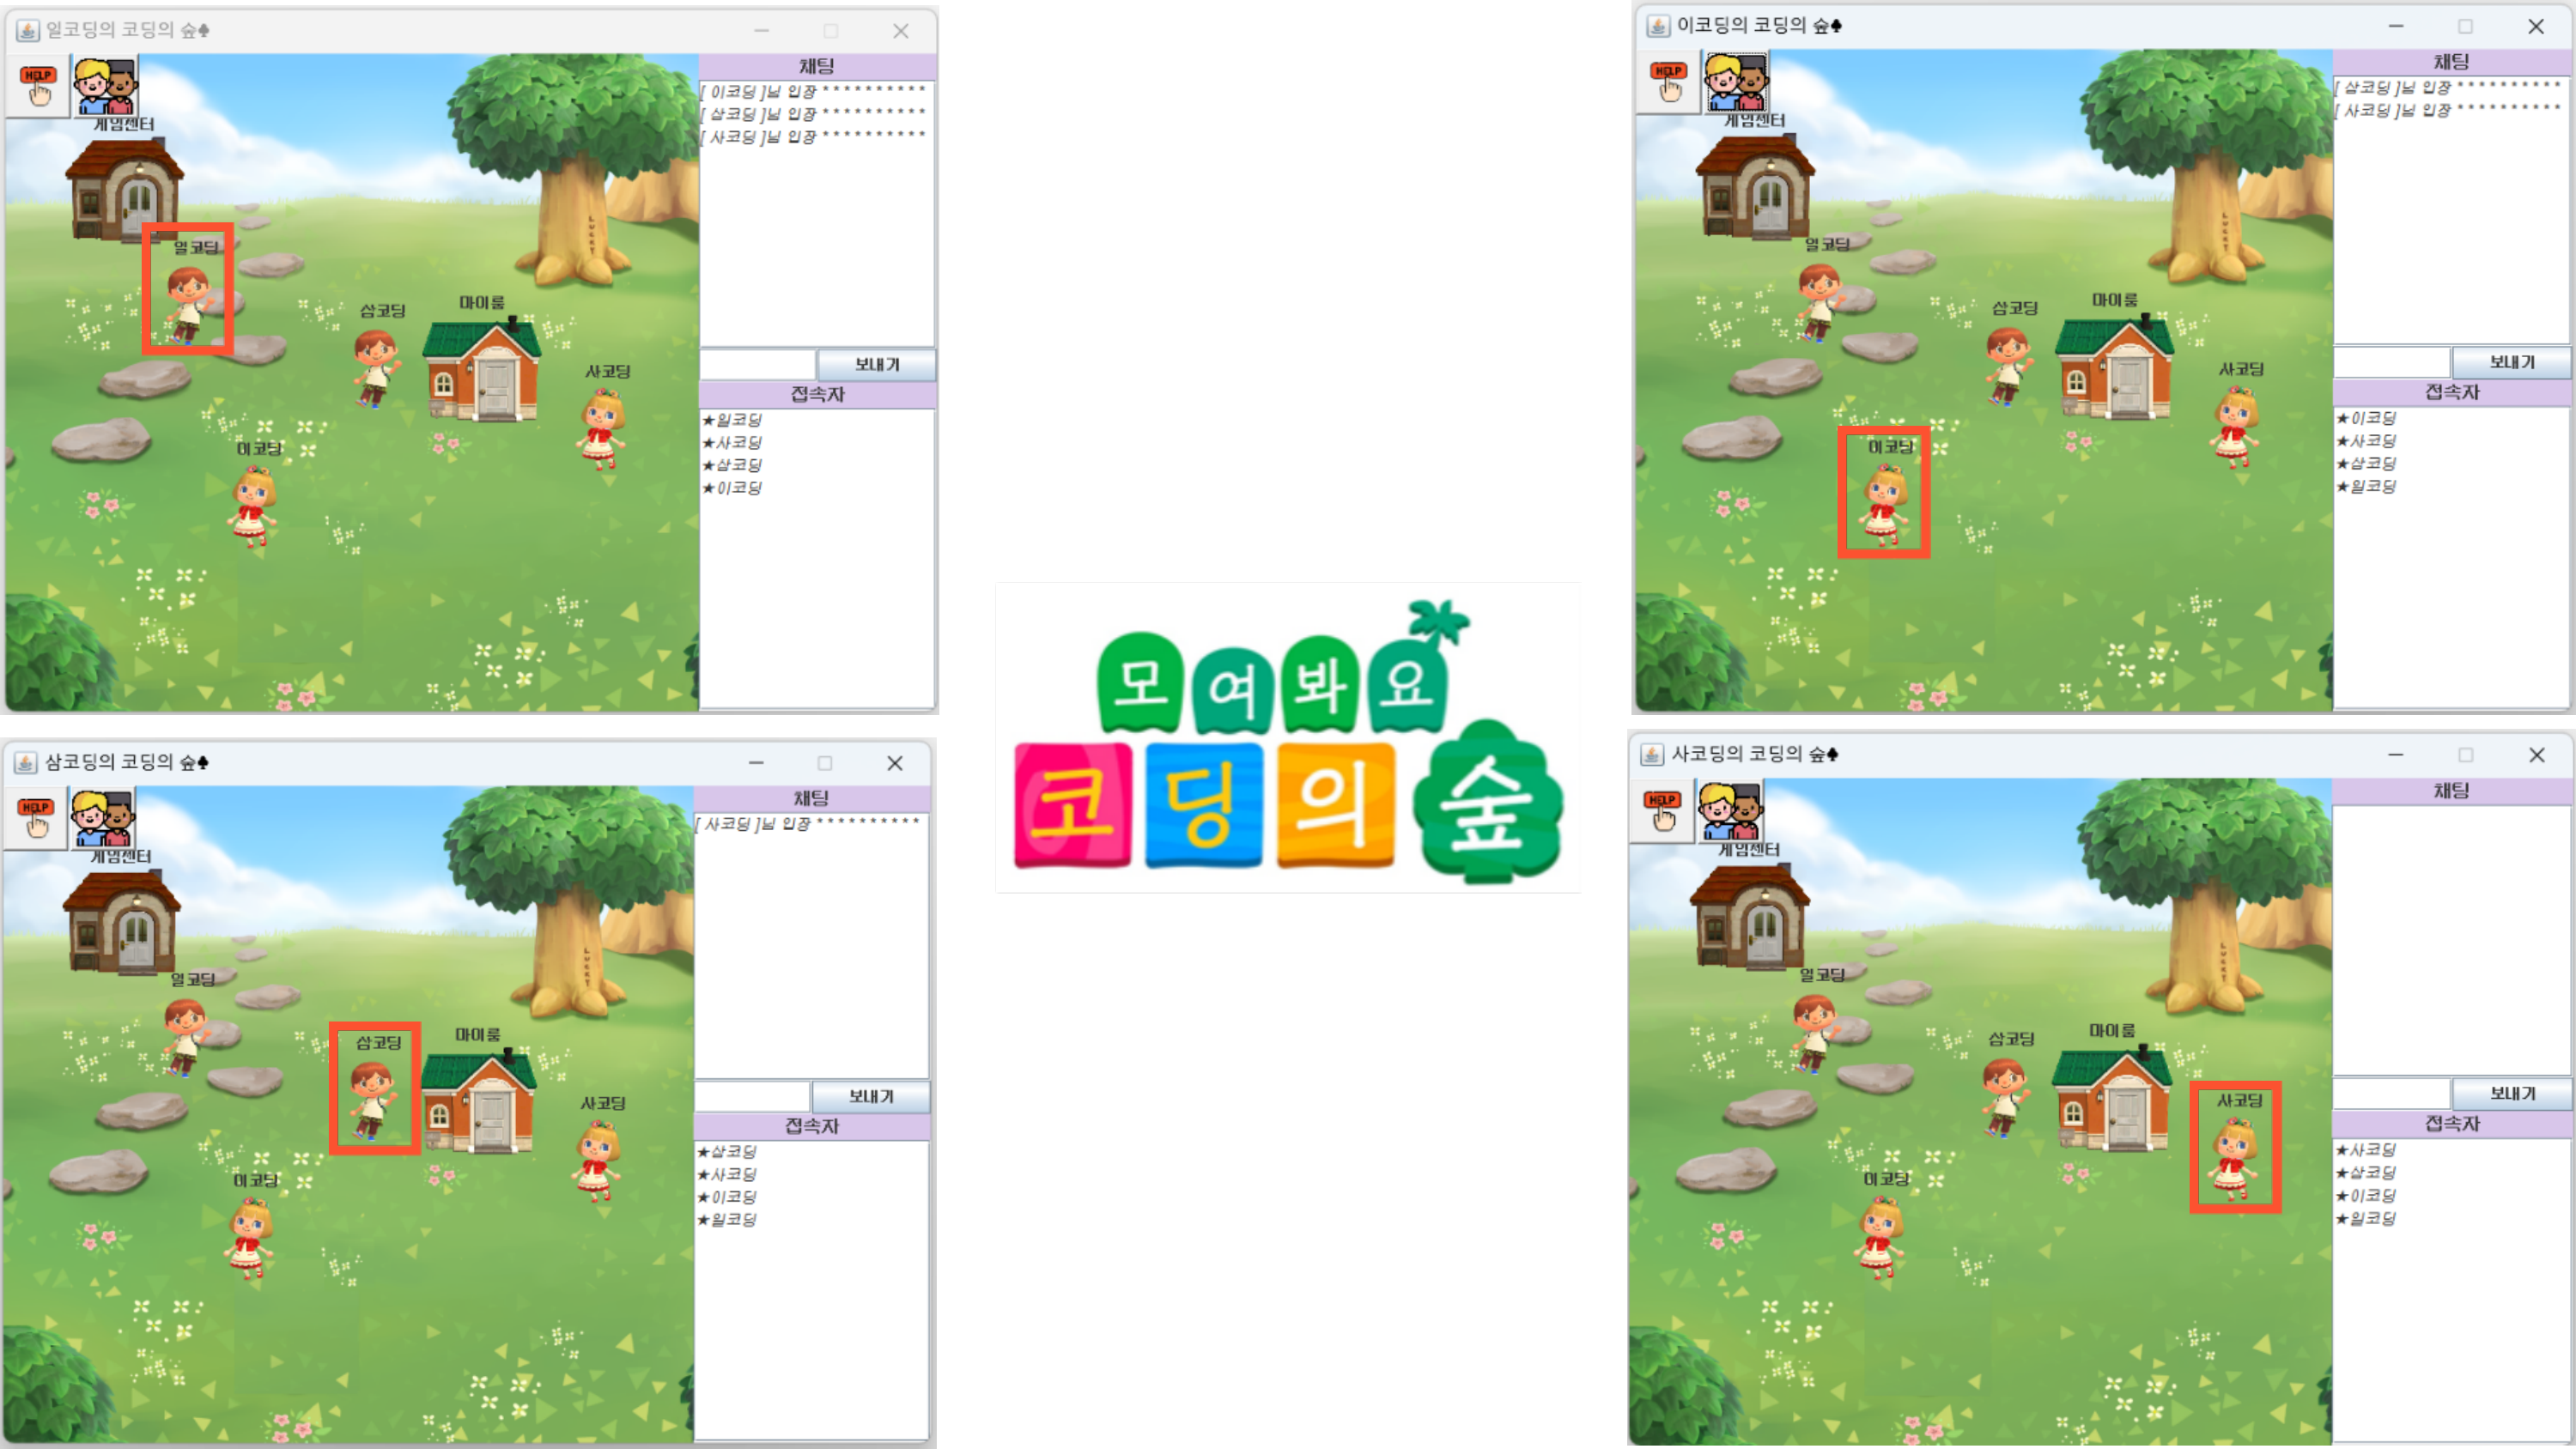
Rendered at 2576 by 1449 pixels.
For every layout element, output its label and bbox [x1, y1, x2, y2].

text_box [329, 1022, 422, 1156]
text_box [994, 581, 1582, 894]
text_box [1631, 0, 2576, 716]
text_box [2189, 1080, 2282, 1215]
text_box [1838, 426, 1931, 560]
text_box [1627, 729, 2576, 1446]
text_box [141, 222, 234, 357]
text_box [0, 737, 937, 1449]
text_box [0, 5, 939, 716]
